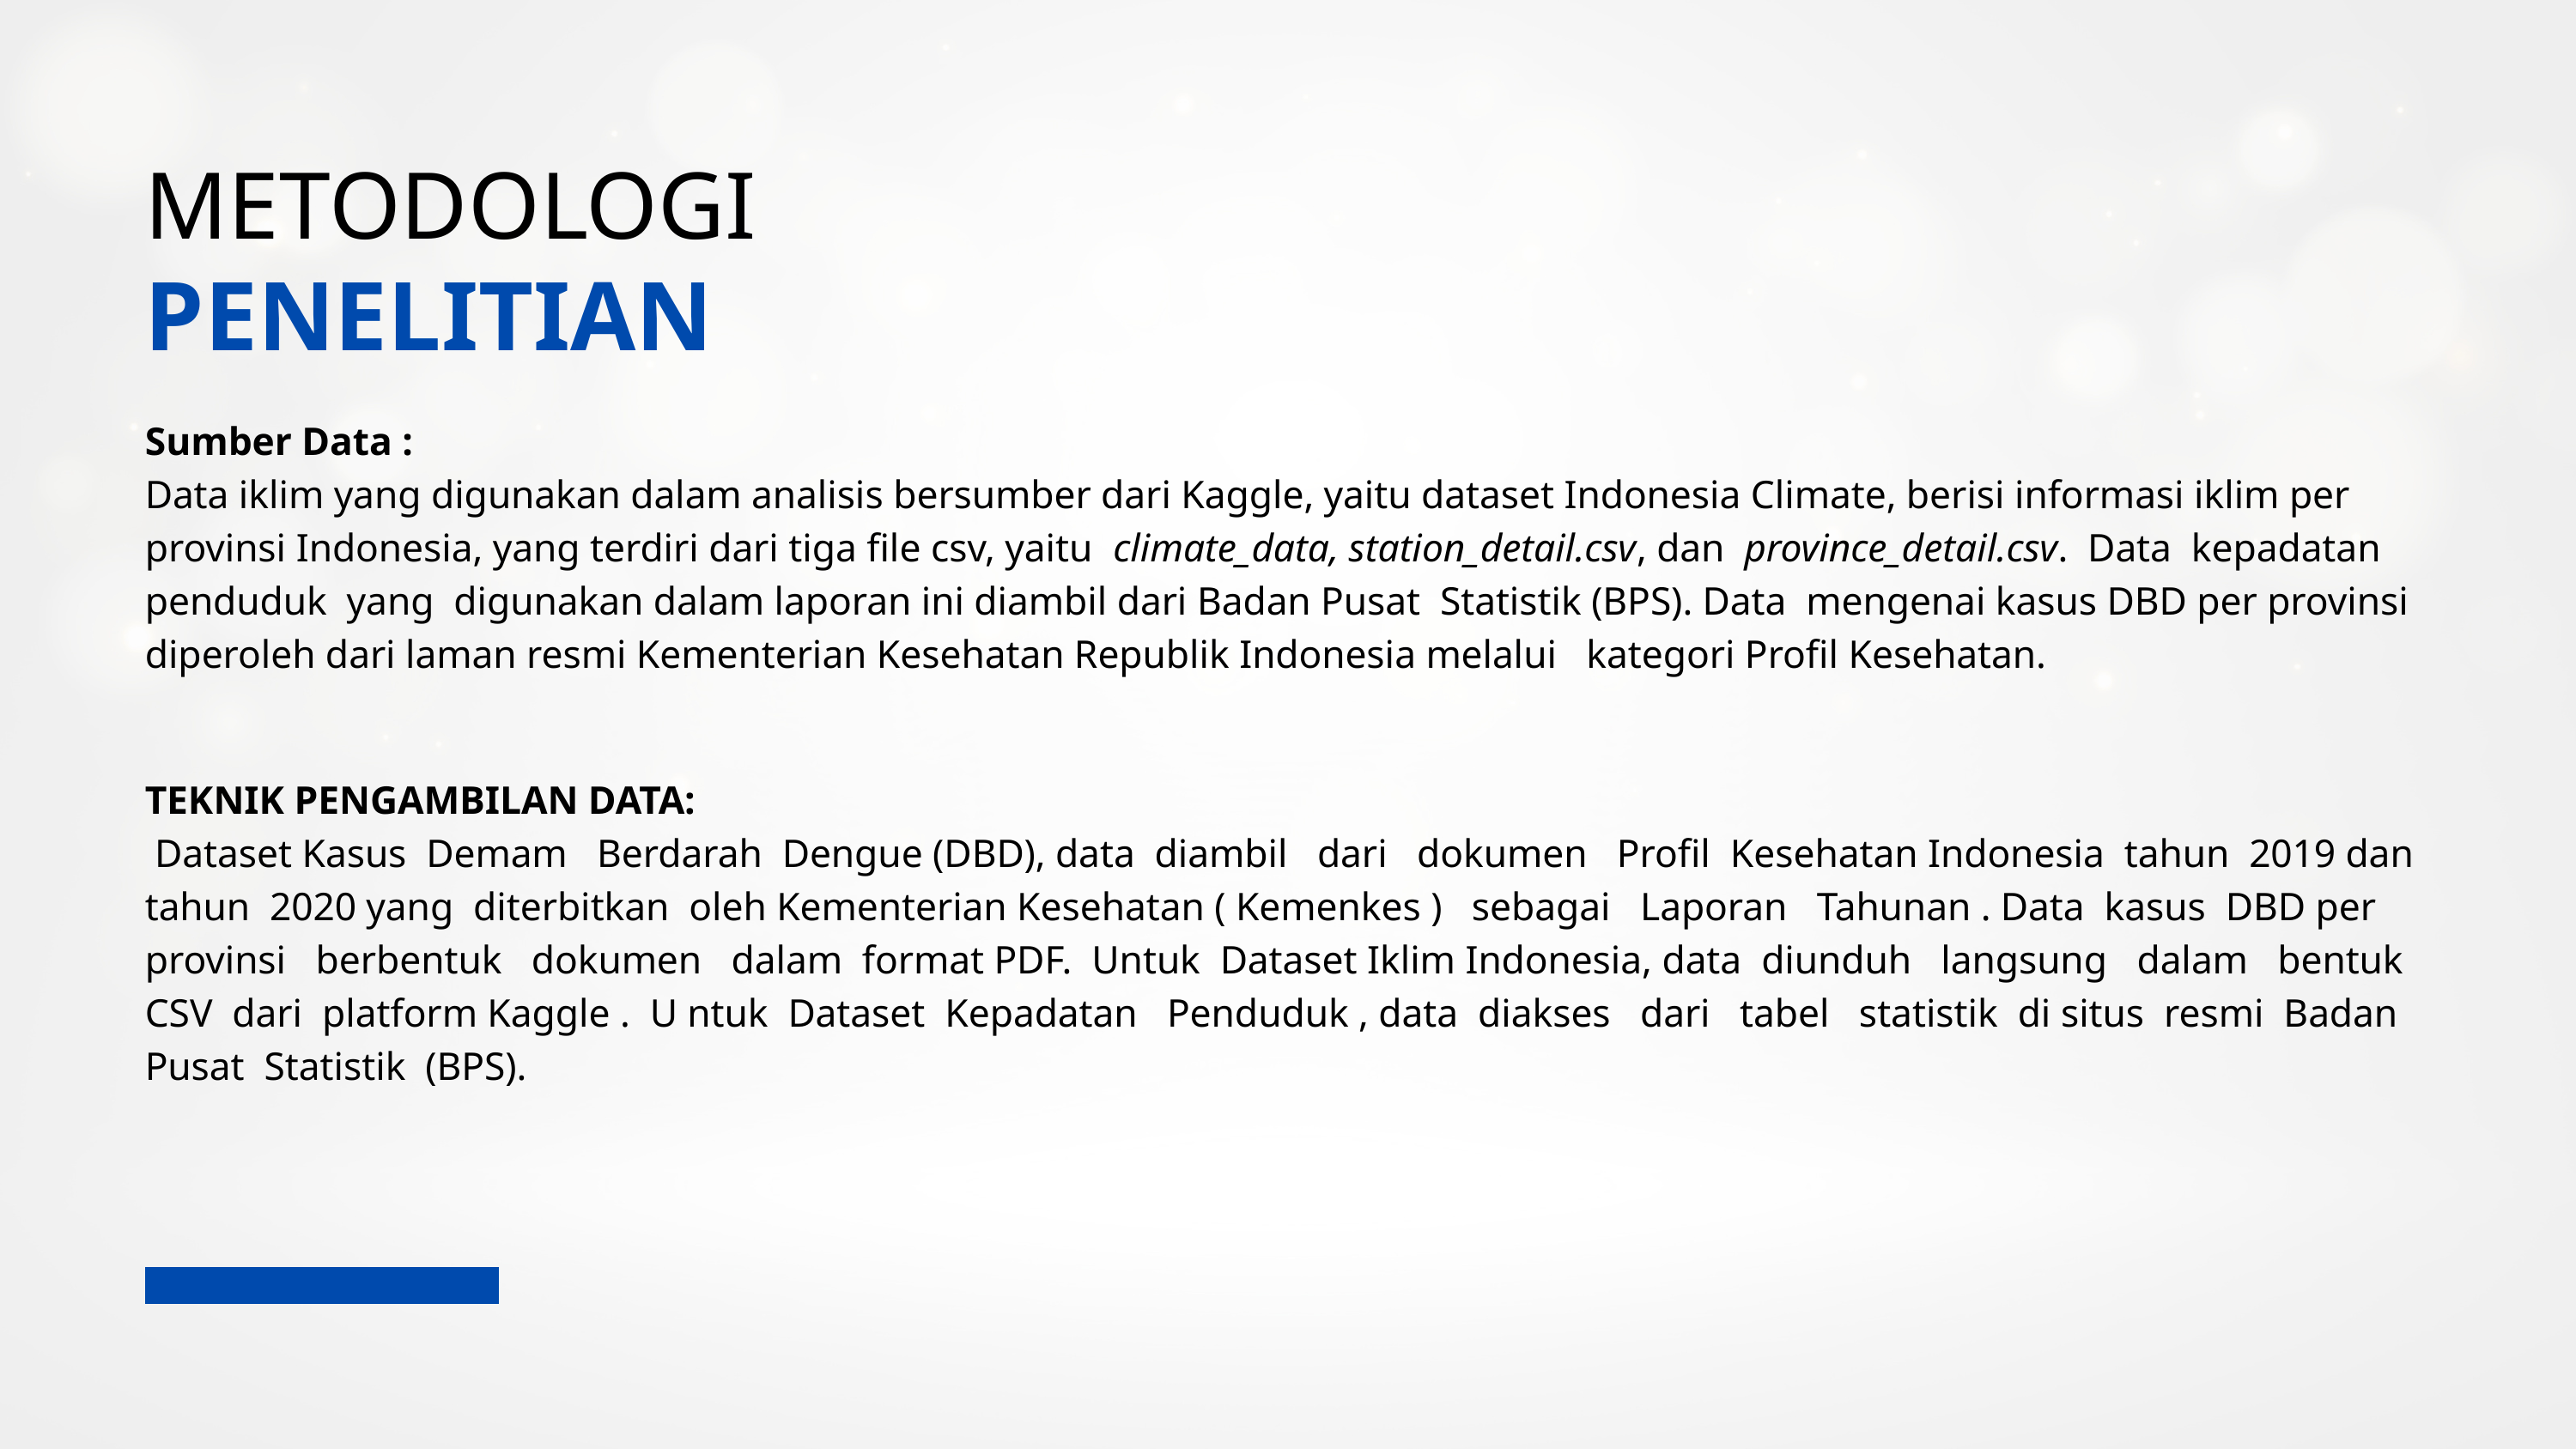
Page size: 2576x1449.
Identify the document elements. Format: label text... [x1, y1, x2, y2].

text_box [0, 0, 2576, 1449]
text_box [144, 1266, 500, 1304]
text_box Sumber Data : Data iklim yang digunakan dalam analisis bersumber dari Kaggle, yaitu dataset Indonesia Climate, berisi informasi iklim per provinsi Indonesia, yang terdiri dari tiga file csv, yaitu climate_data, station_detail.csv, dan province_detail.csv. Data kepadatan penduduk yang digunakan dalam laporan ini diambil dari Badan Pusat Statistik (BPS). Data mengenai kasus DBD per provinsi diperoleh dari laman resmi Kementerian Kesehatan Republik Indonesia melalui kategori Profil Kesehatan. [144, 409, 2432, 676]
text_box METODOLOGI [144, 128, 827, 258]
text_box PENELITIAN [144, 258, 743, 370]
text_box TEKNIK PENGAMBILAN DATA: Dataset Kasus Demam Berdarah Dengue (DBD), data diambil dari dokumen Profil Kesehatan Indonesia tahun 2019 dan tahun 2020 yang diterbitkan oleh Kementerian Kesehatan ( Kemenkes ) sebagai Laporan Tahunan . Data kasus DBD per provinsi berbentuk dokumen dalam format PDF. Untuk Dataset Iklim Indonesia, data diunduh langsung dalam bentuk CSV dari platform Kaggle . U ntuk Dataset Kepadatan Penduduk , data diakses dari tabel statistik di situs resmi Badan Pusat Statistik (BPS). [144, 768, 2432, 1142]
